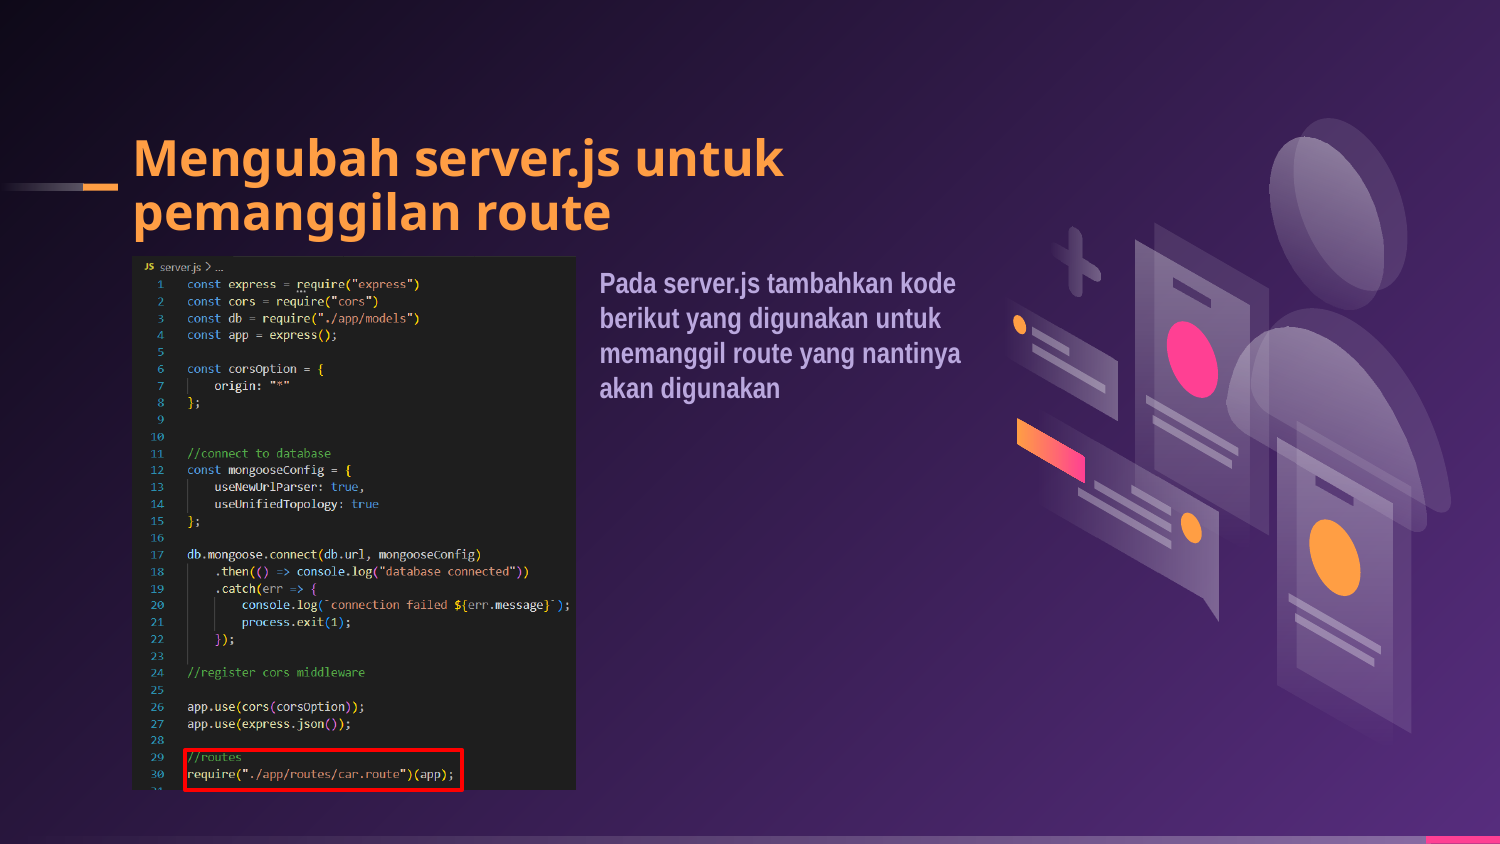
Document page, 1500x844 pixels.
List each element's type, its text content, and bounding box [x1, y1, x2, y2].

picture [132, 256, 576, 791]
text_box Pada server.js tambahkan kode berikut yang digunakan untuk memanggil route yang nantinya akan digunakan [584, 256, 997, 412]
title Mengubah server.js untuk pemanggilan route [132, 139, 997, 242]
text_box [1002, 117, 1452, 751]
